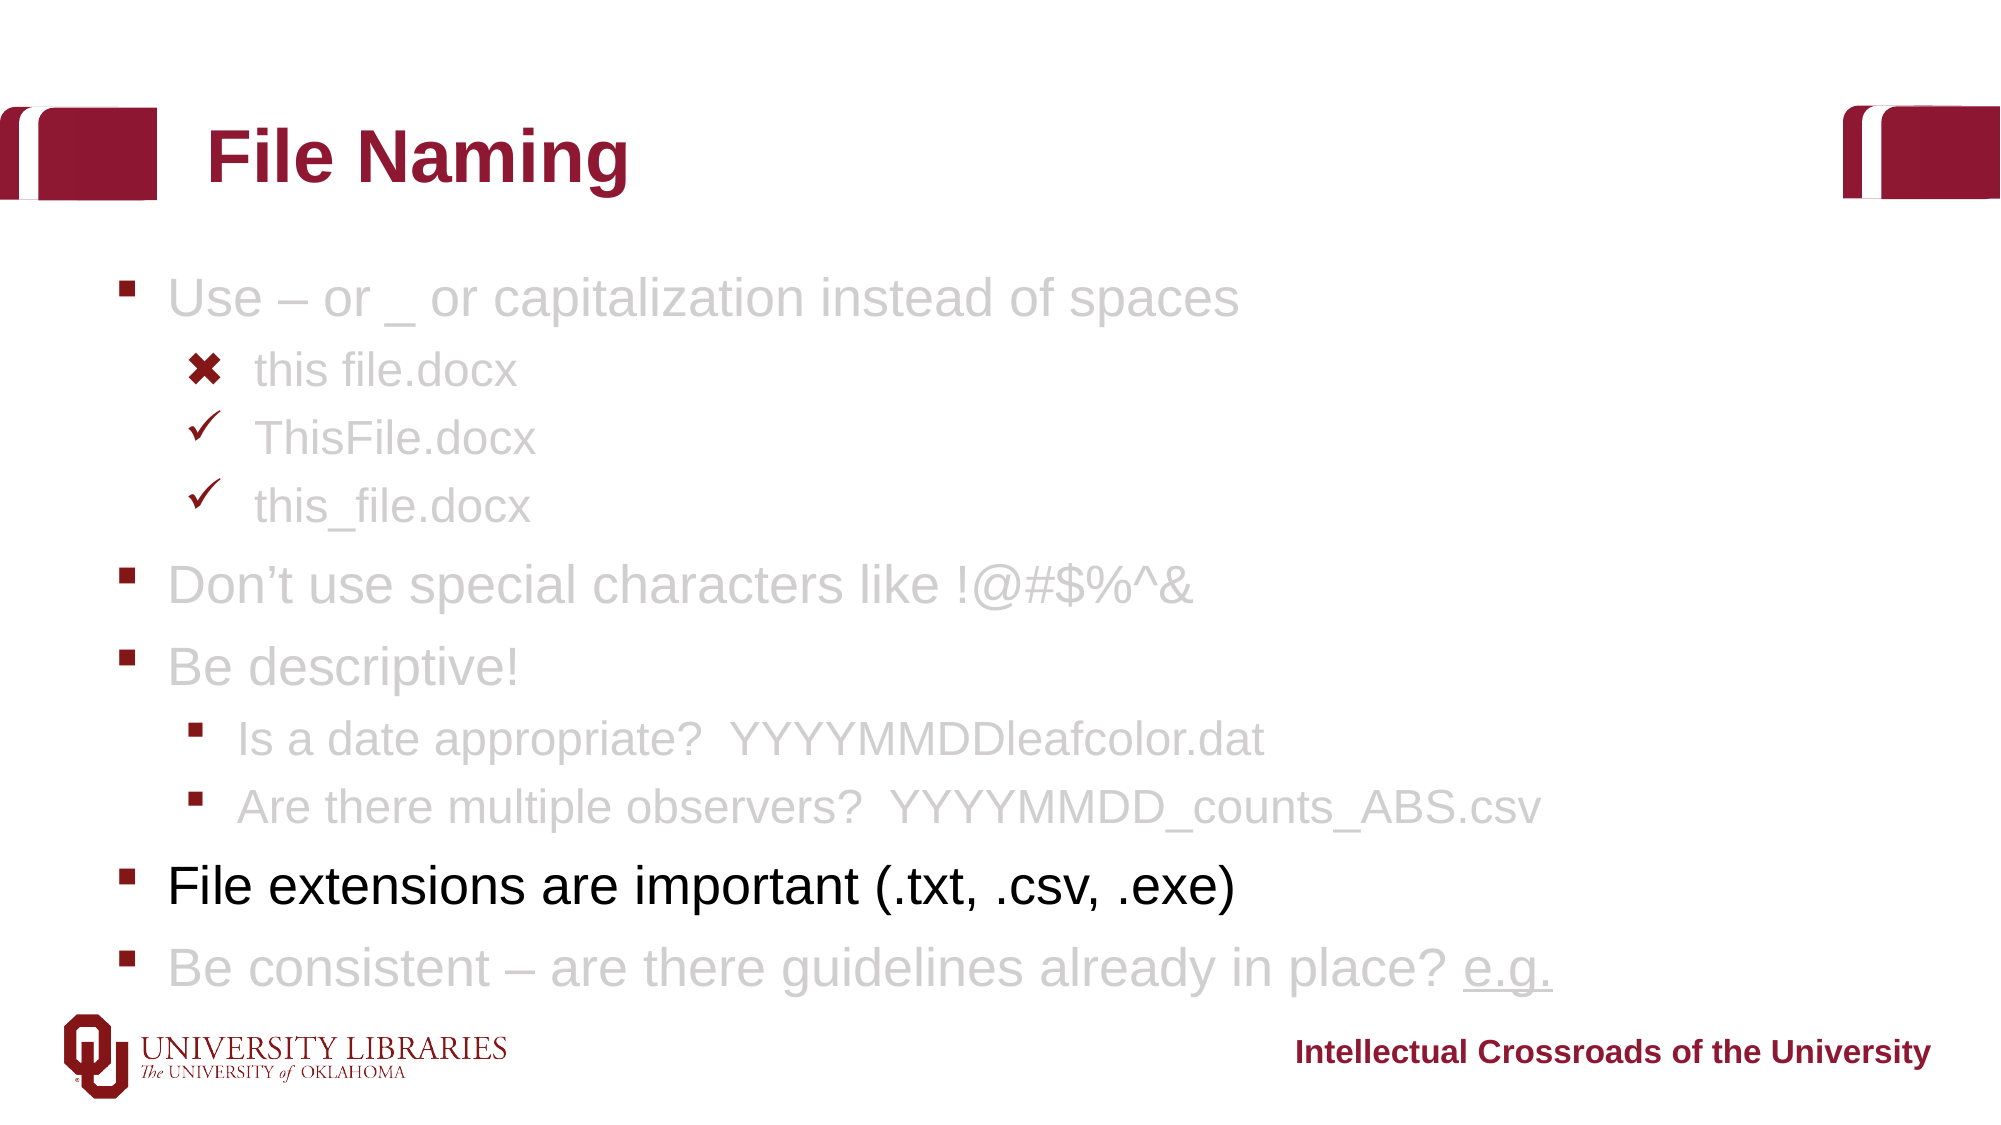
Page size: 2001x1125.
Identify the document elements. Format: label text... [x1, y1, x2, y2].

text_box Use – or _ or capitalization instead of spaces this file.docx ThisFile.docx this_file.docx Don’t use special characters like !@#$%^& Be descriptive! Is a date appropriate? YYYYMMDDleafcolor.dat Are there multiple observers? YYYYMMDD_counts_ABS.csv File extensions are important (.txt, .csv, .exe) Be consistent – are there guidelines already in place? e.g. [99, 262, 1900, 1014]
picture [41, 988, 532, 1112]
title File Naming [191, 110, 1394, 193]
